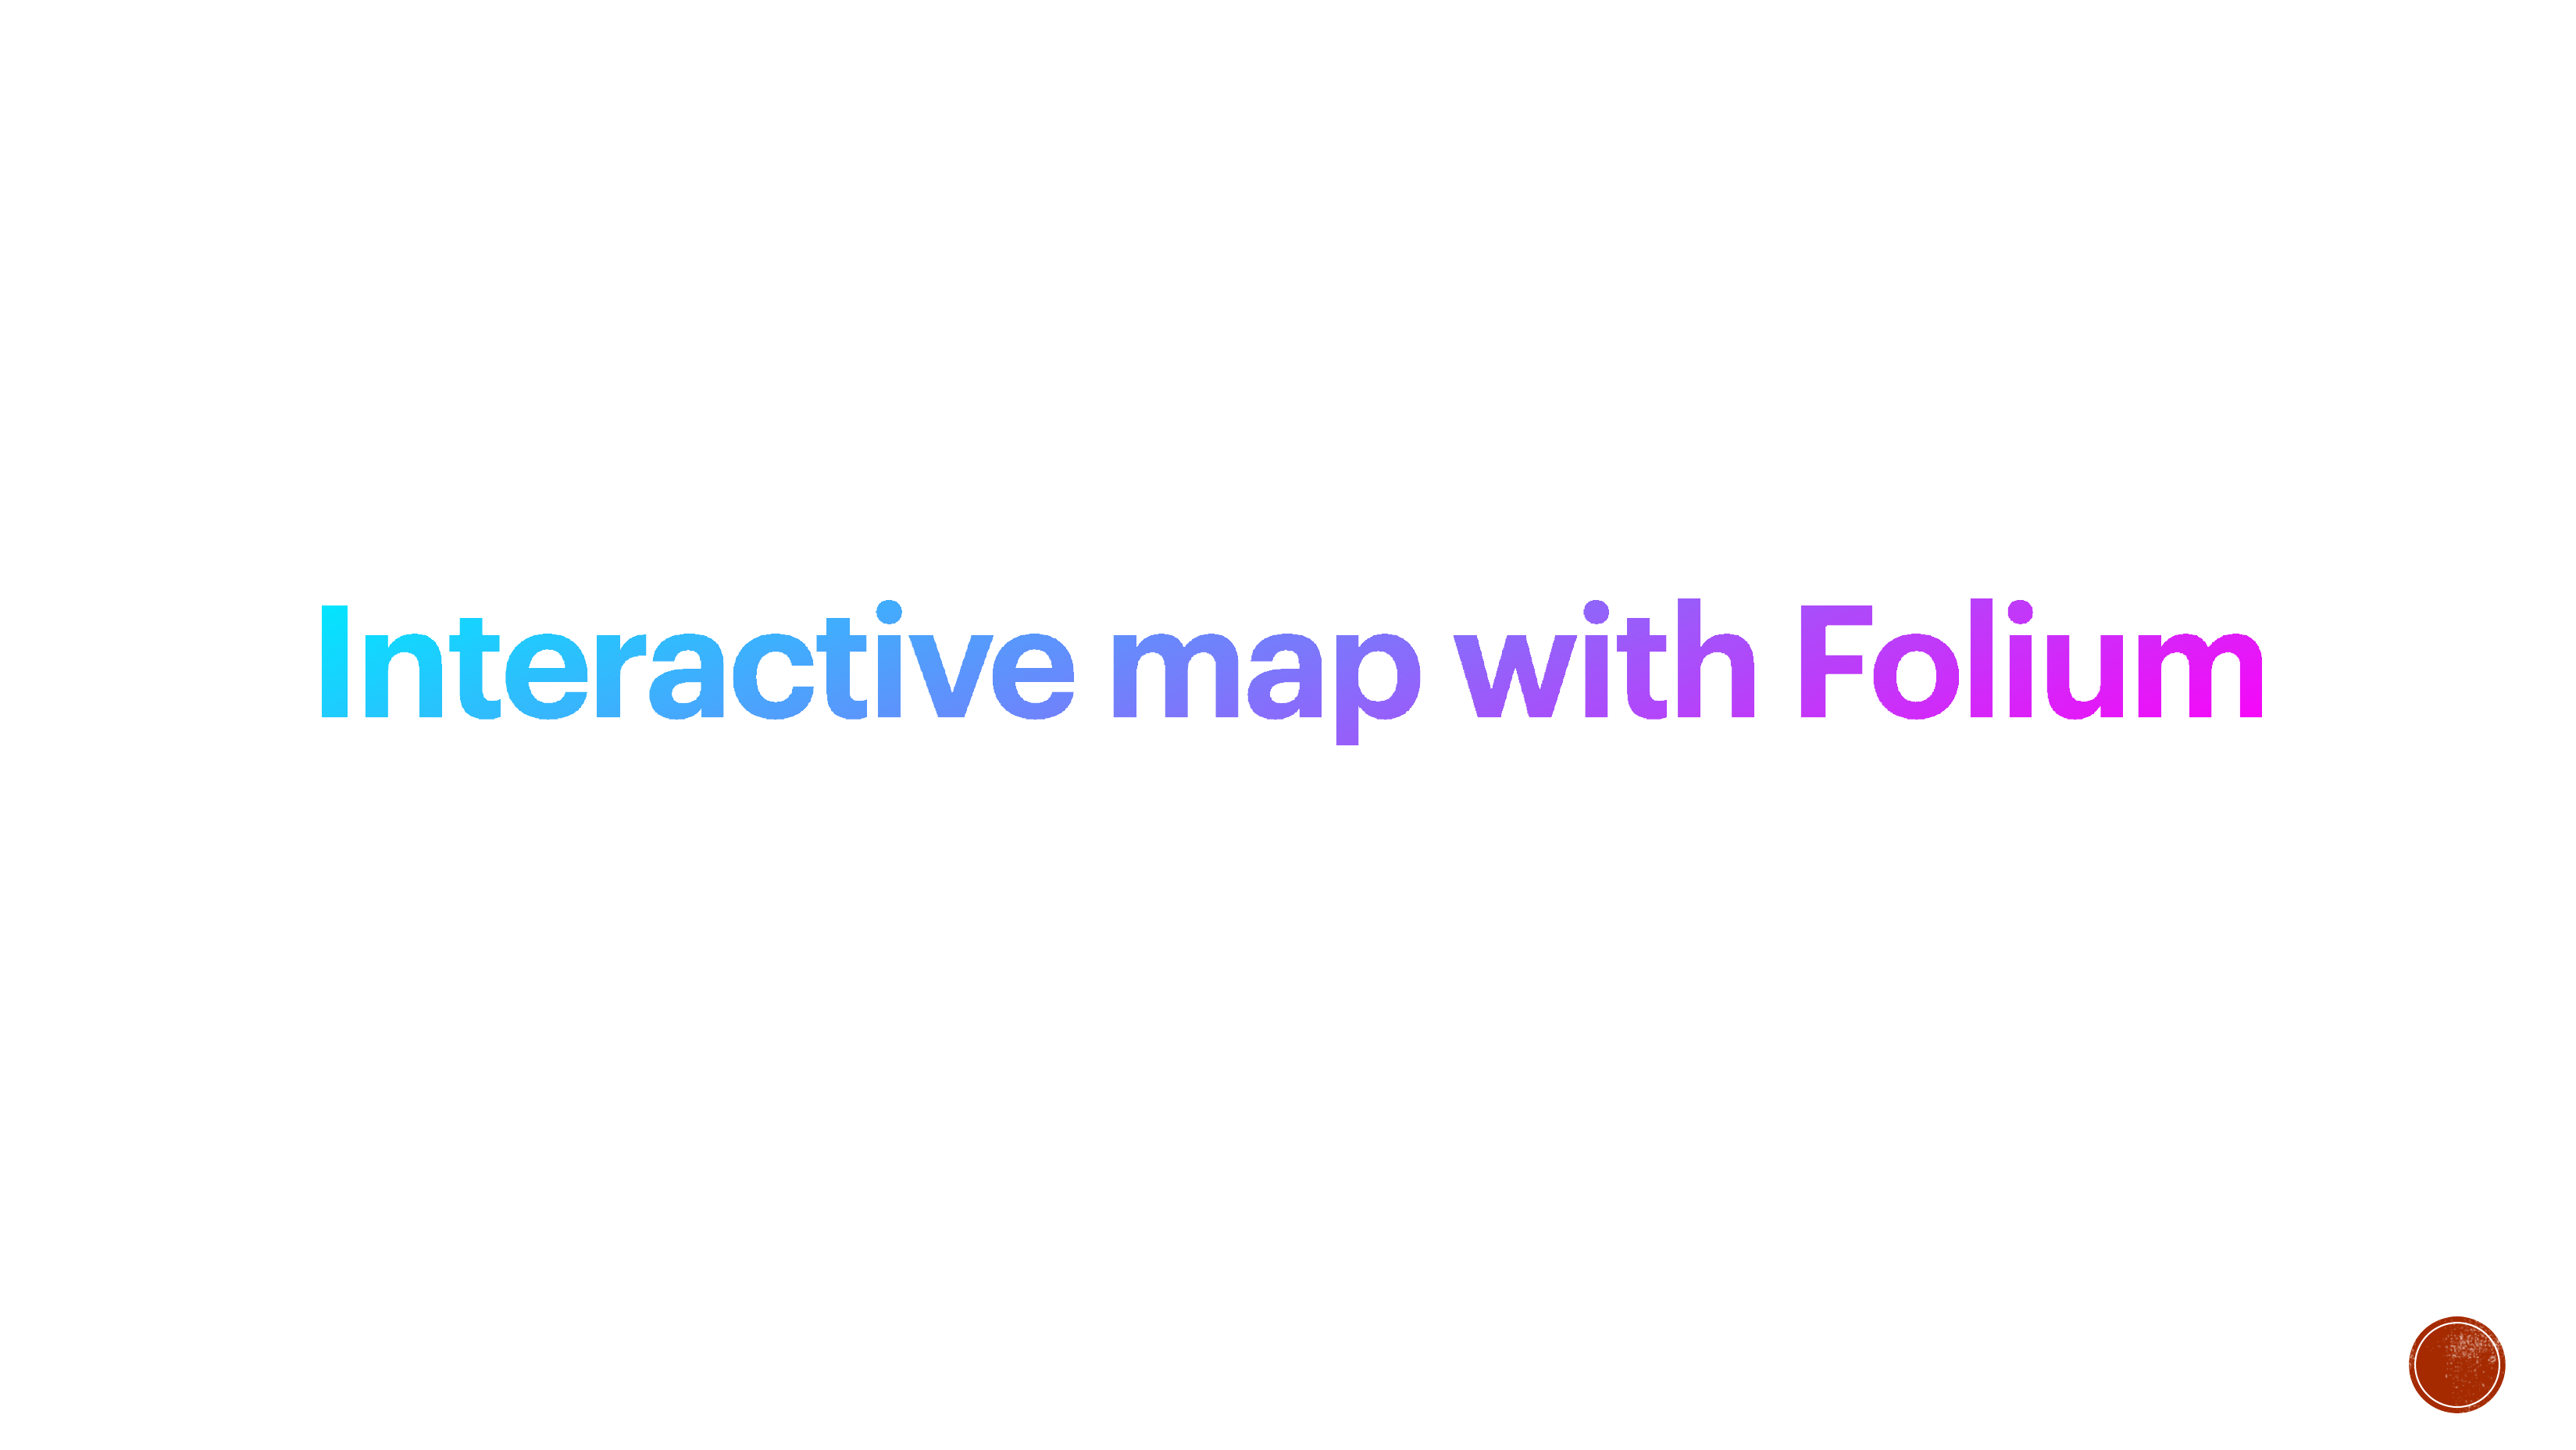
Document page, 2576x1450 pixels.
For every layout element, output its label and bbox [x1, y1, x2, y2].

picture [323, 598, 2262, 745]
